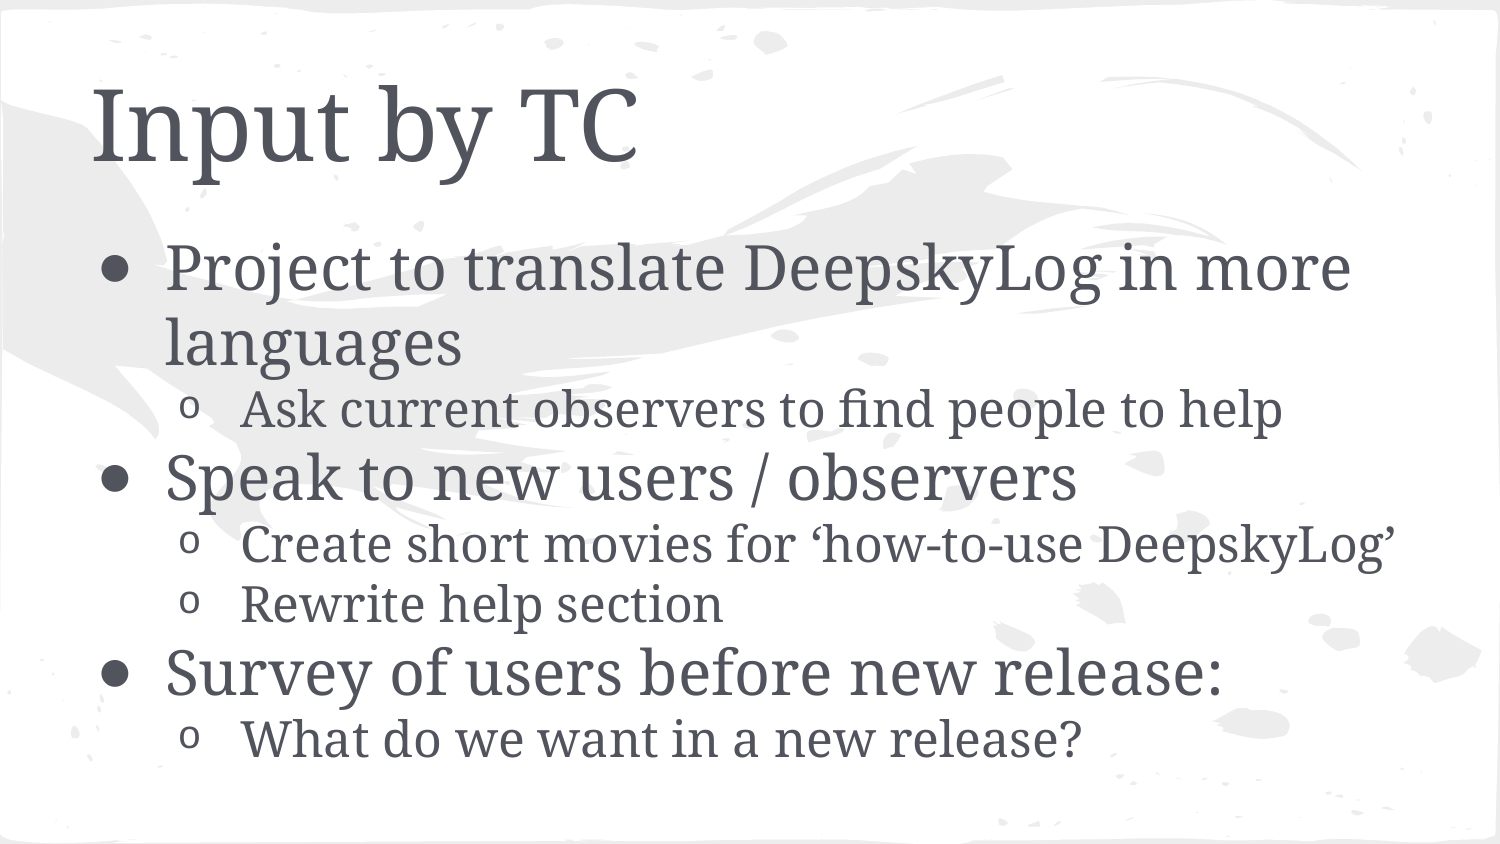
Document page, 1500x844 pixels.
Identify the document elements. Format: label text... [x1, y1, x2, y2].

list Project to translate DeepskyLog in more languages Ask current observers to find people to help Speak to new users / observers Create short movies for ‘how-to-use DeepskyLog’ Rewrite help section Survey of users before new release: What do we want in a new release? [75, 212, 1425, 808]
title Input by TC [75, 25, 1425, 197]
